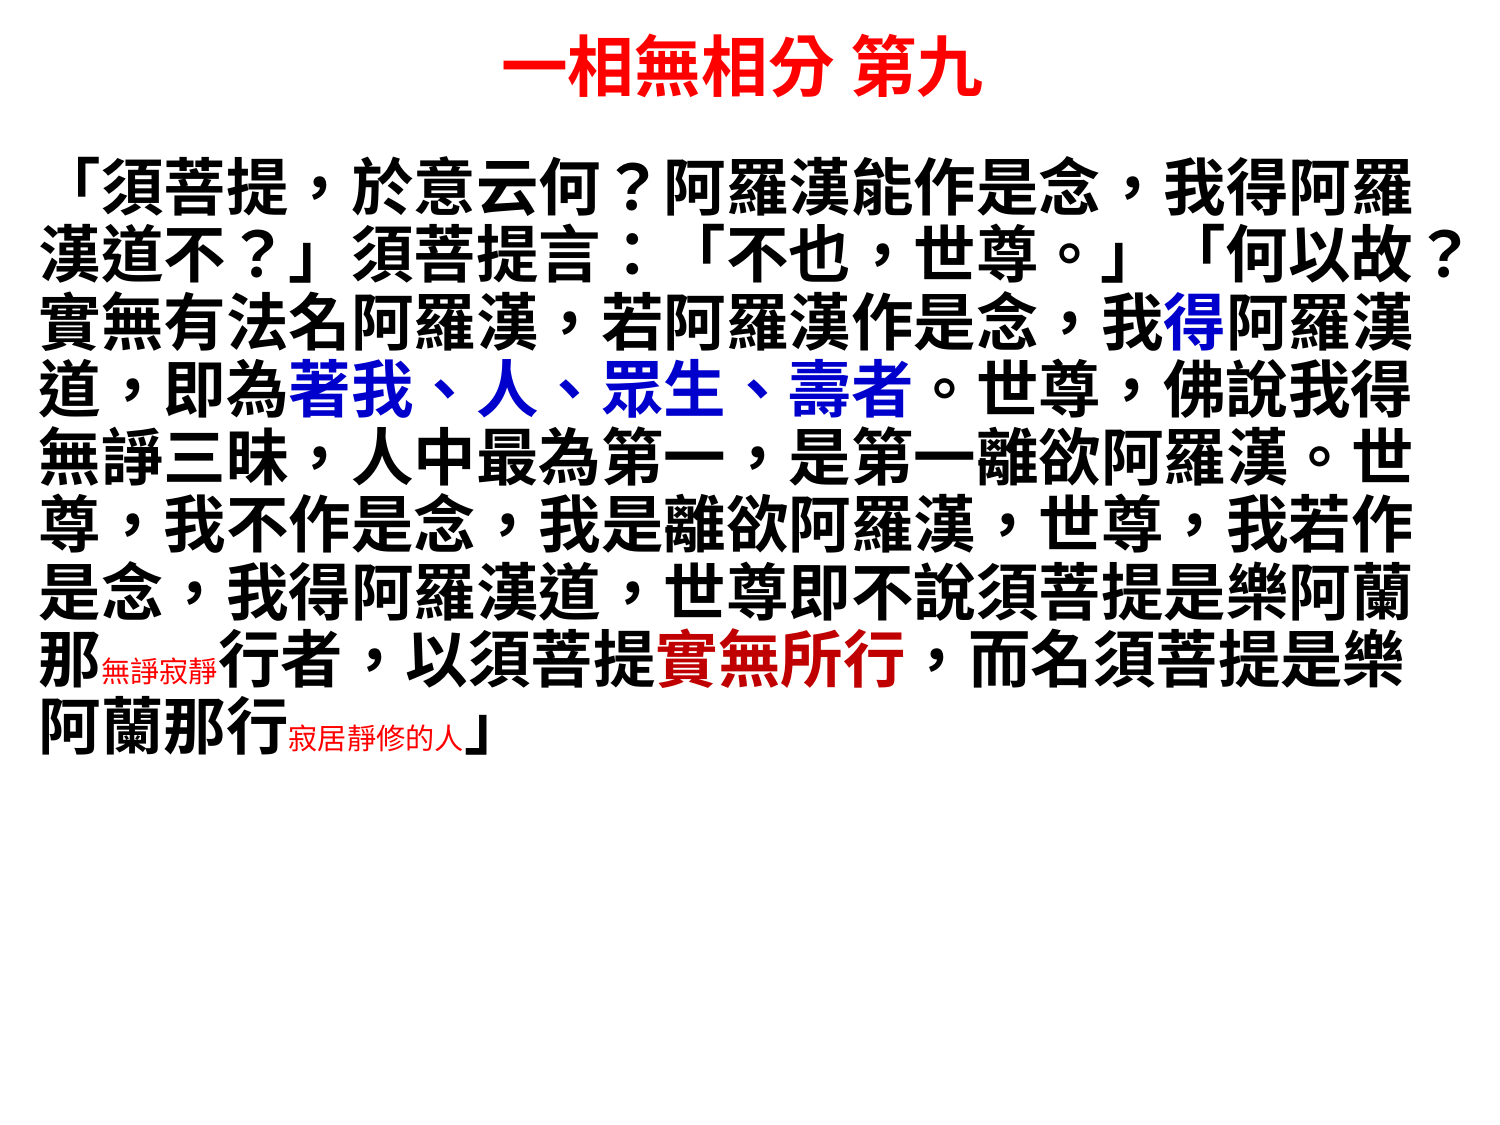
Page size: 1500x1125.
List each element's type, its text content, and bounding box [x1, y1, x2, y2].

title 一相無相分 第九 [75, 19, 1425, 112]
list 「須菩提，於意云何？阿羅漢能作是念，我得阿羅漢道不？」須菩提言：「不也，世尊。」「何以故？實無有法名阿羅漢，若阿羅漢作是念，我得阿羅漢道，即為著我、人、眾生、壽者。世尊，佛說我得無諍三昧，人中最為第一，是第一離欲阿羅漢。世尊，我不作是念，我是離欲阿羅漢，世尊，我若作是念，我得阿羅漢道，世尊即不說須菩提是樂阿蘭那無諍寂靜行者，以須菩提實無所行，而名須菩提是樂阿蘭那行寂居靜修的人」 [23, 148, 1483, 622]
